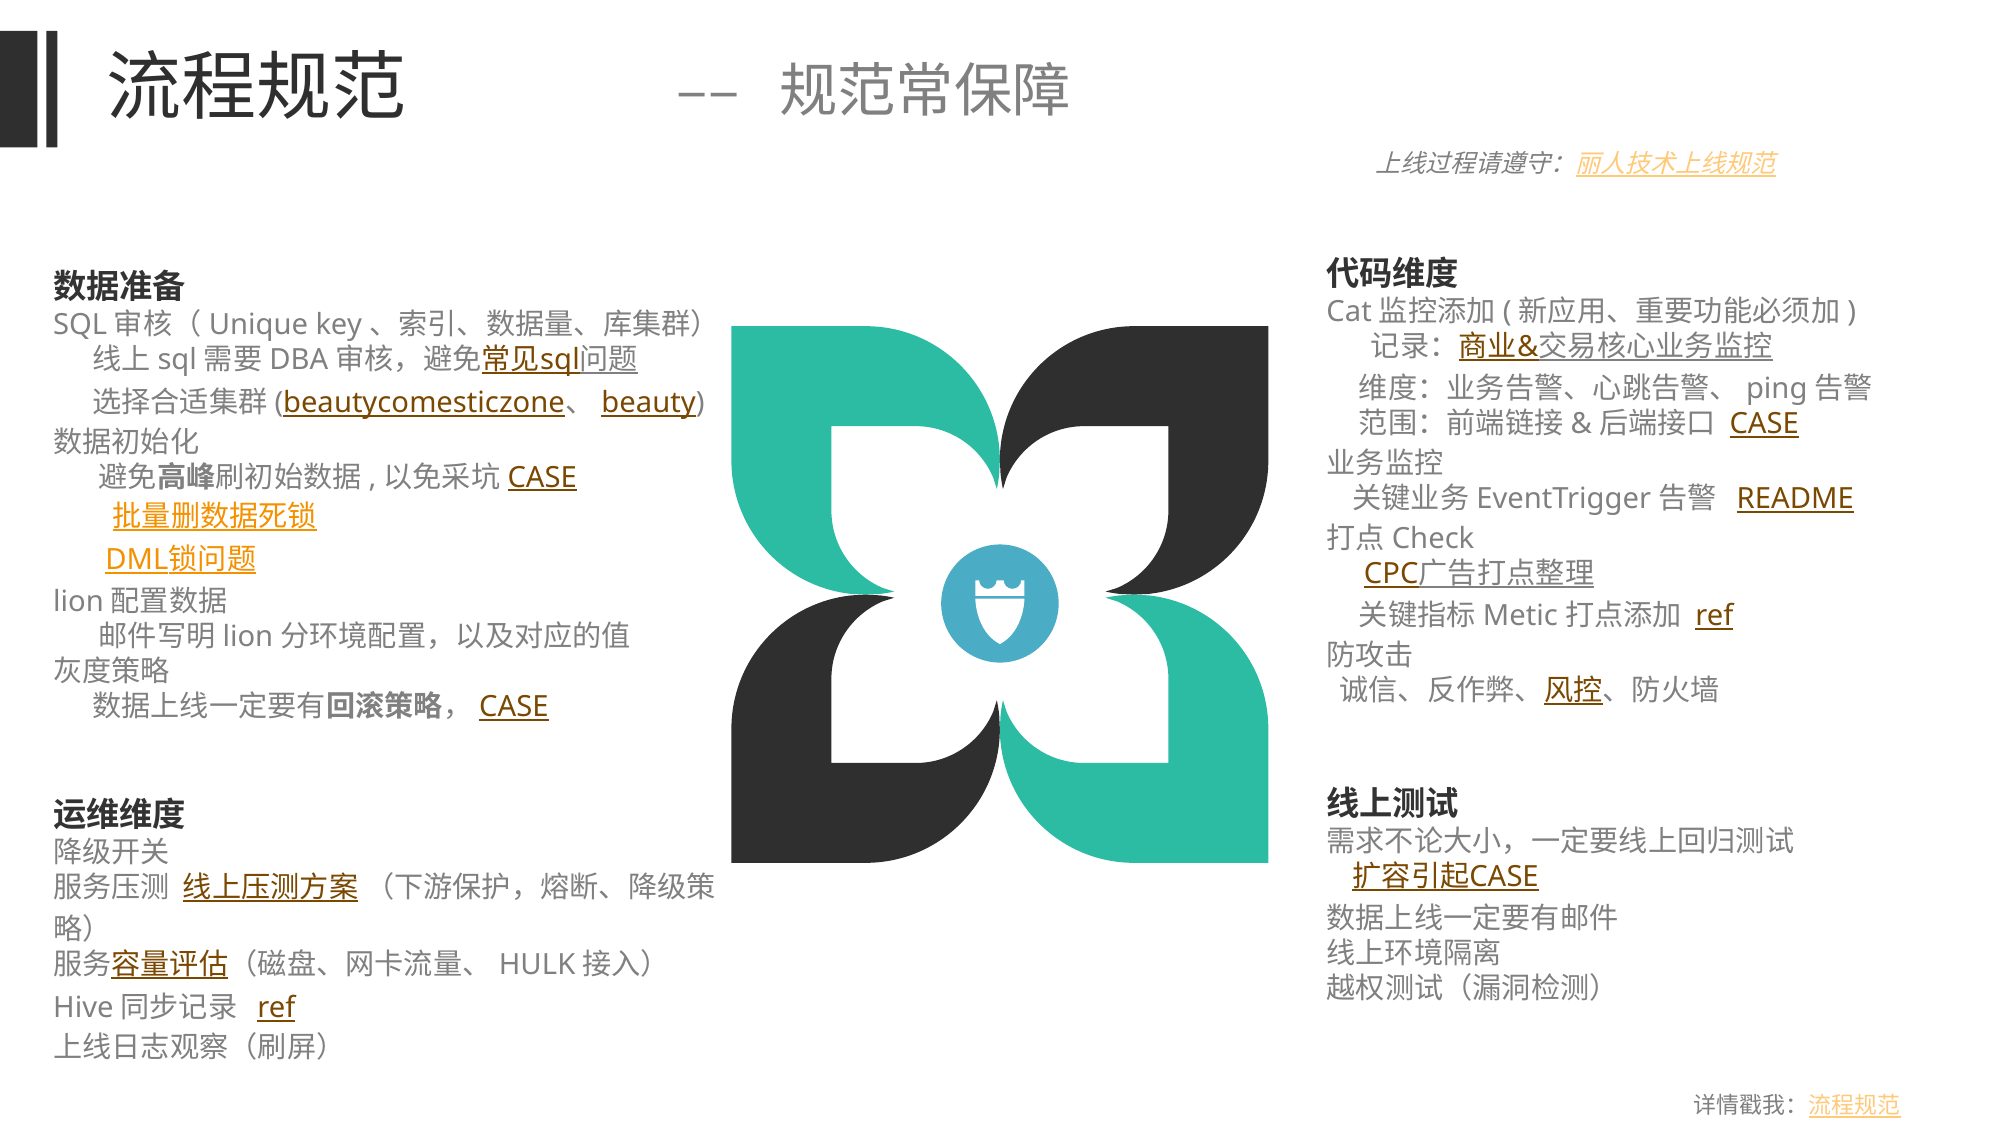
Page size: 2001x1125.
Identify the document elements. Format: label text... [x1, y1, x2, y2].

text_box 数据准备 SQL审核（Unique key、索引、数据量、库集群） 线上sql需要DBA审核，避免常见sql问题 选择合适集群(beautycomesticzone、beauty) 数据初始化 避免高峰刷初始数据,以免采坑CASE 批量删数据死锁 DML锁问题 lion配置数据 邮件写明lion分环境配置，以及对应的值 灰度策略 数据上线一定要有回滚策略，CASE [38, 258, 804, 735]
text_box 运维维度 降级开关 服务压测 线上压测方案 （下游保护，熔断、降级策略） 服务容量评估（磁盘、网卡流量、HULK接入） Hive同步记录 ref 上线日志观察（刷屏） [38, 785, 732, 1071]
text_box –– 规范常保障 [649, 46, 1101, 131]
text_box 代码维度 Cat监控添加(新应用、重要功能必须加) 记录：商业&交易核心业务监控 维度：业务告警、心跳告警、ping告警 范围：前端链接&后端接口 CASE 业务监控 关键业务EventTrigger告警 README 打点Check CPC广告打点整理 关键指标Metic打点添加 ref 防攻击 诚信、反作弊、风控、防火墙 [1311, 244, 1889, 722]
text_box 线上测试 需求不论大小，一定要线上回归测试 扩容引起CASE 数据上线一定要有邮件 线上环境隔离 越权测试（漏洞检测） [1311, 774, 1833, 1012]
text_box 上线过程请遵守：丽人技术上线规范 [1206, 140, 1791, 192]
text_box 详情戳我：流程规范 [1678, 1073, 1987, 1125]
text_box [975, 580, 1025, 645]
title 流程规范 [91, 30, 1207, 148]
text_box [731, 326, 1269, 863]
